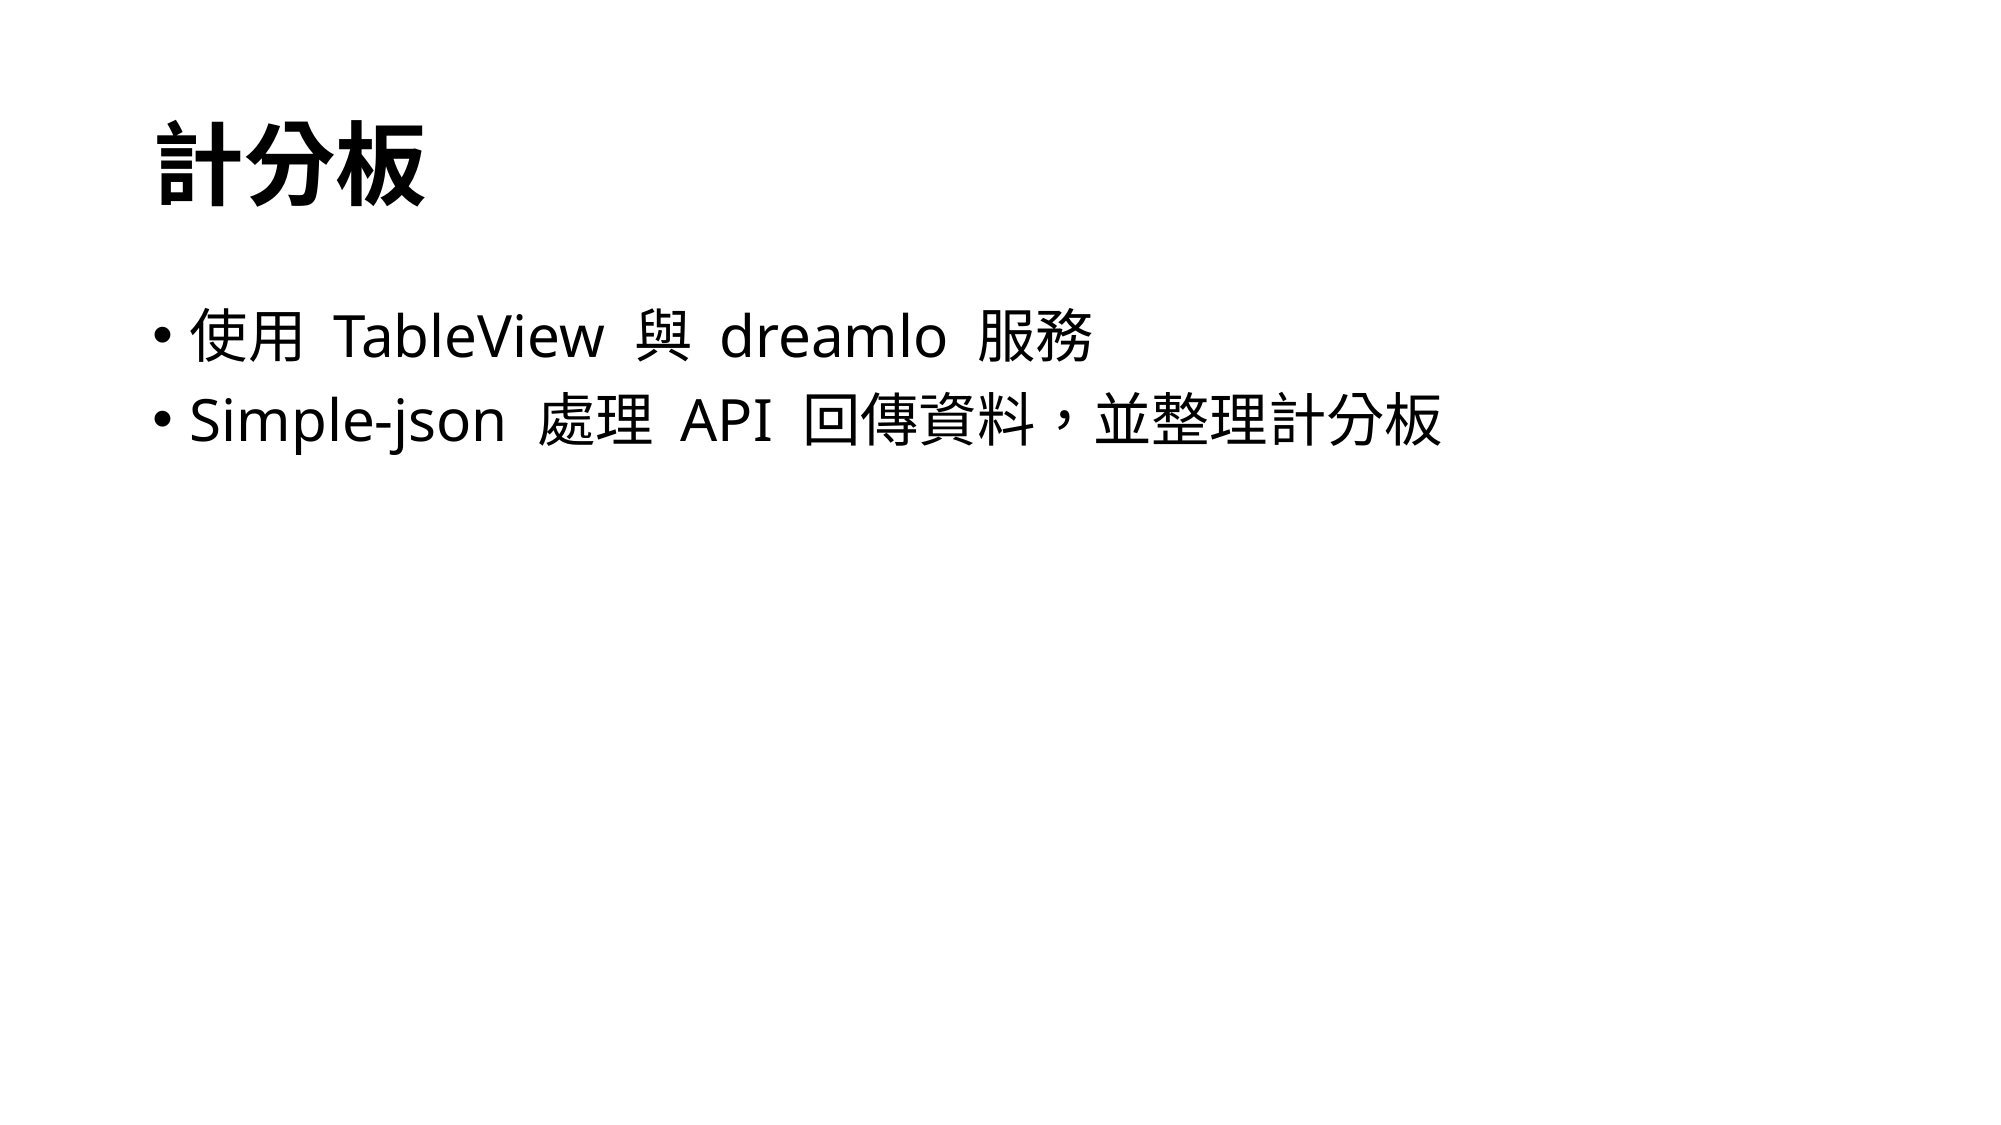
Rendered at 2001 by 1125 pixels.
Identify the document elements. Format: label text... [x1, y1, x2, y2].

title 計分板 [137, 59, 1863, 278]
list 使用 TableView 與 dreamlo 服務 Simple-json 處理 API 回傳資料，並整理計分板 [137, 299, 1863, 1014]
